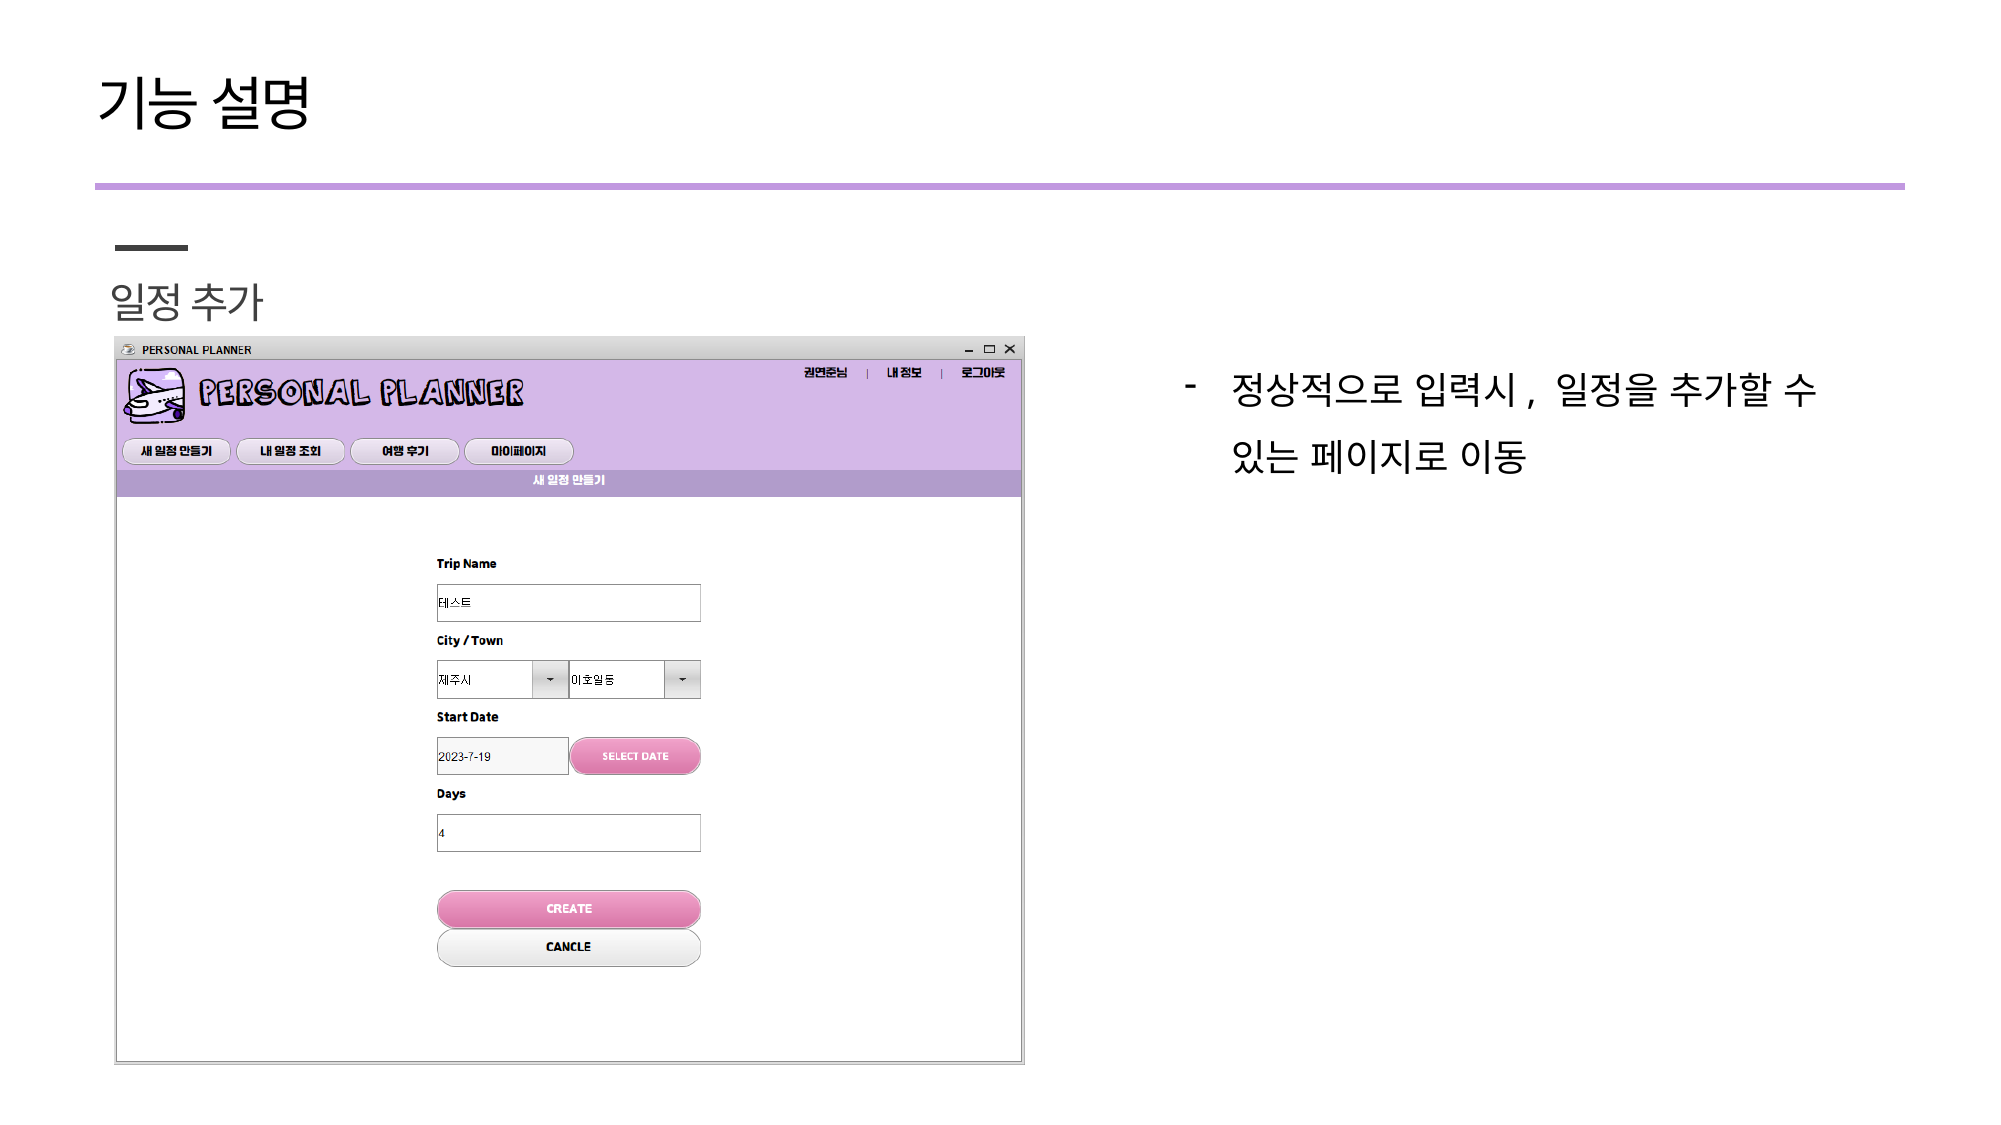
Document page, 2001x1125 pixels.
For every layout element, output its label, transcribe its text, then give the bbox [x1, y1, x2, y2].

picture [114, 336, 1025, 1065]
text_box 정상적으로 입력시, 일정을 추가할 수 있는 페이지로 이동 [1169, 336, 1856, 487]
text_box 기능 설명 [81, 60, 1550, 145]
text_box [94, 247, 723, 336]
